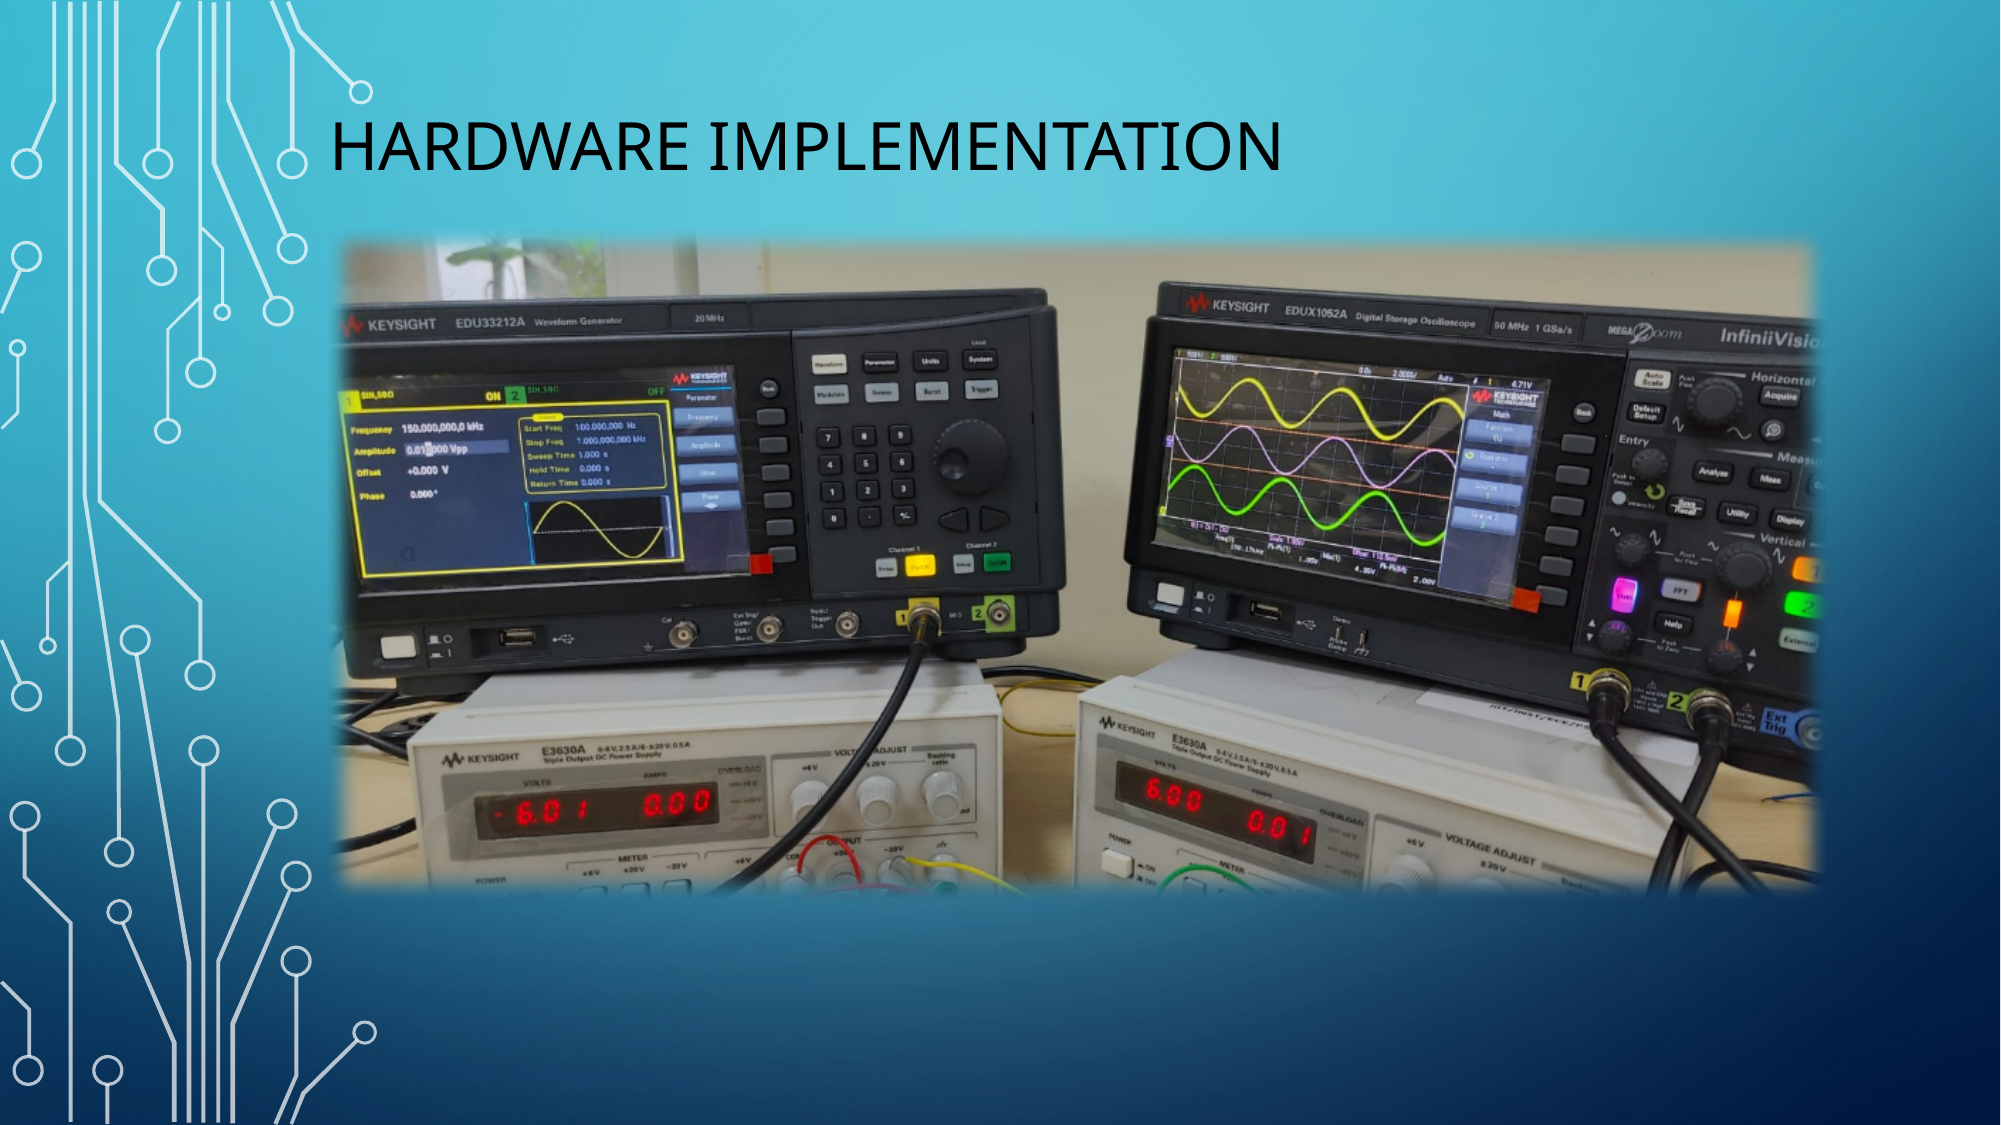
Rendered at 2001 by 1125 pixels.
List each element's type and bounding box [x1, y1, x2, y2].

list [327, 227, 1828, 900]
text_box [0, 0, 379, 1125]
text_box [379, 0, 2000, 1125]
